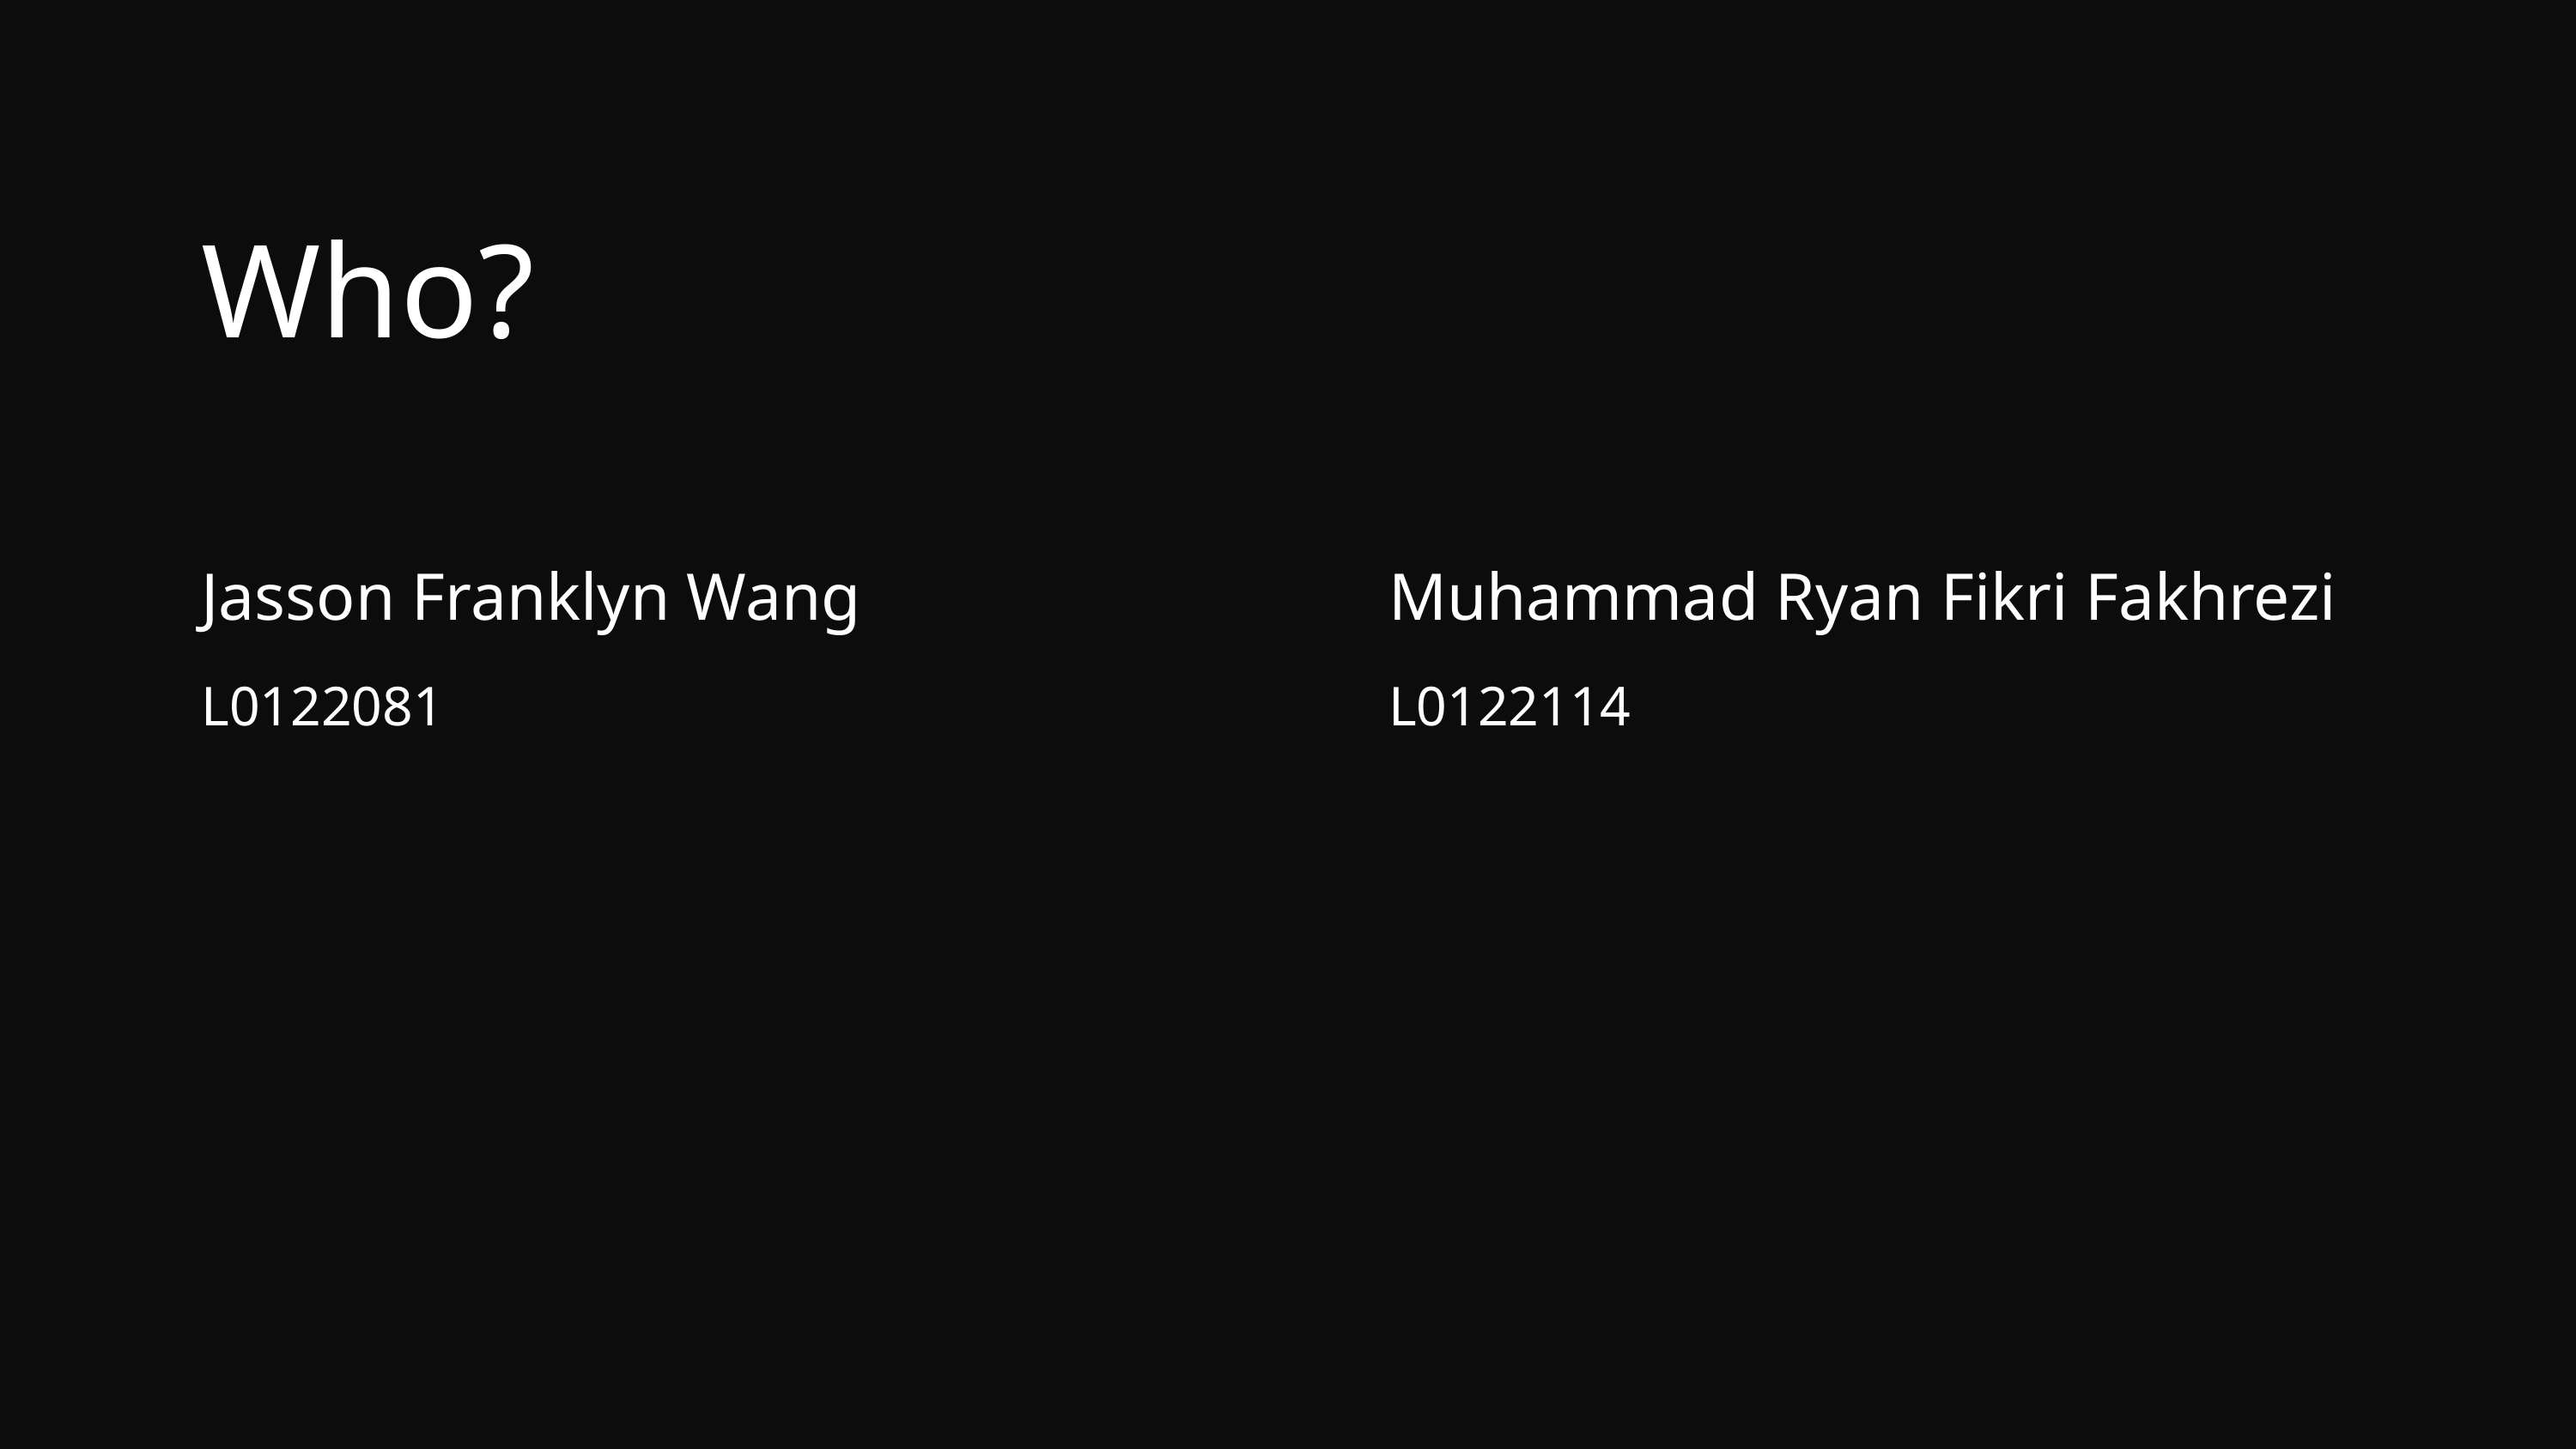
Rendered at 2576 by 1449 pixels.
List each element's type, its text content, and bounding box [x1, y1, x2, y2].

text_box Muhammad Ryan Fikri Fakhrezi [1388, 543, 2375, 634]
text_box Who? [201, 184, 2375, 364]
text_box L0122081 [201, 661, 1188, 737]
text_box L0122114 [1388, 661, 2375, 737]
text_box Jasson Franklyn Wang [201, 543, 1188, 634]
